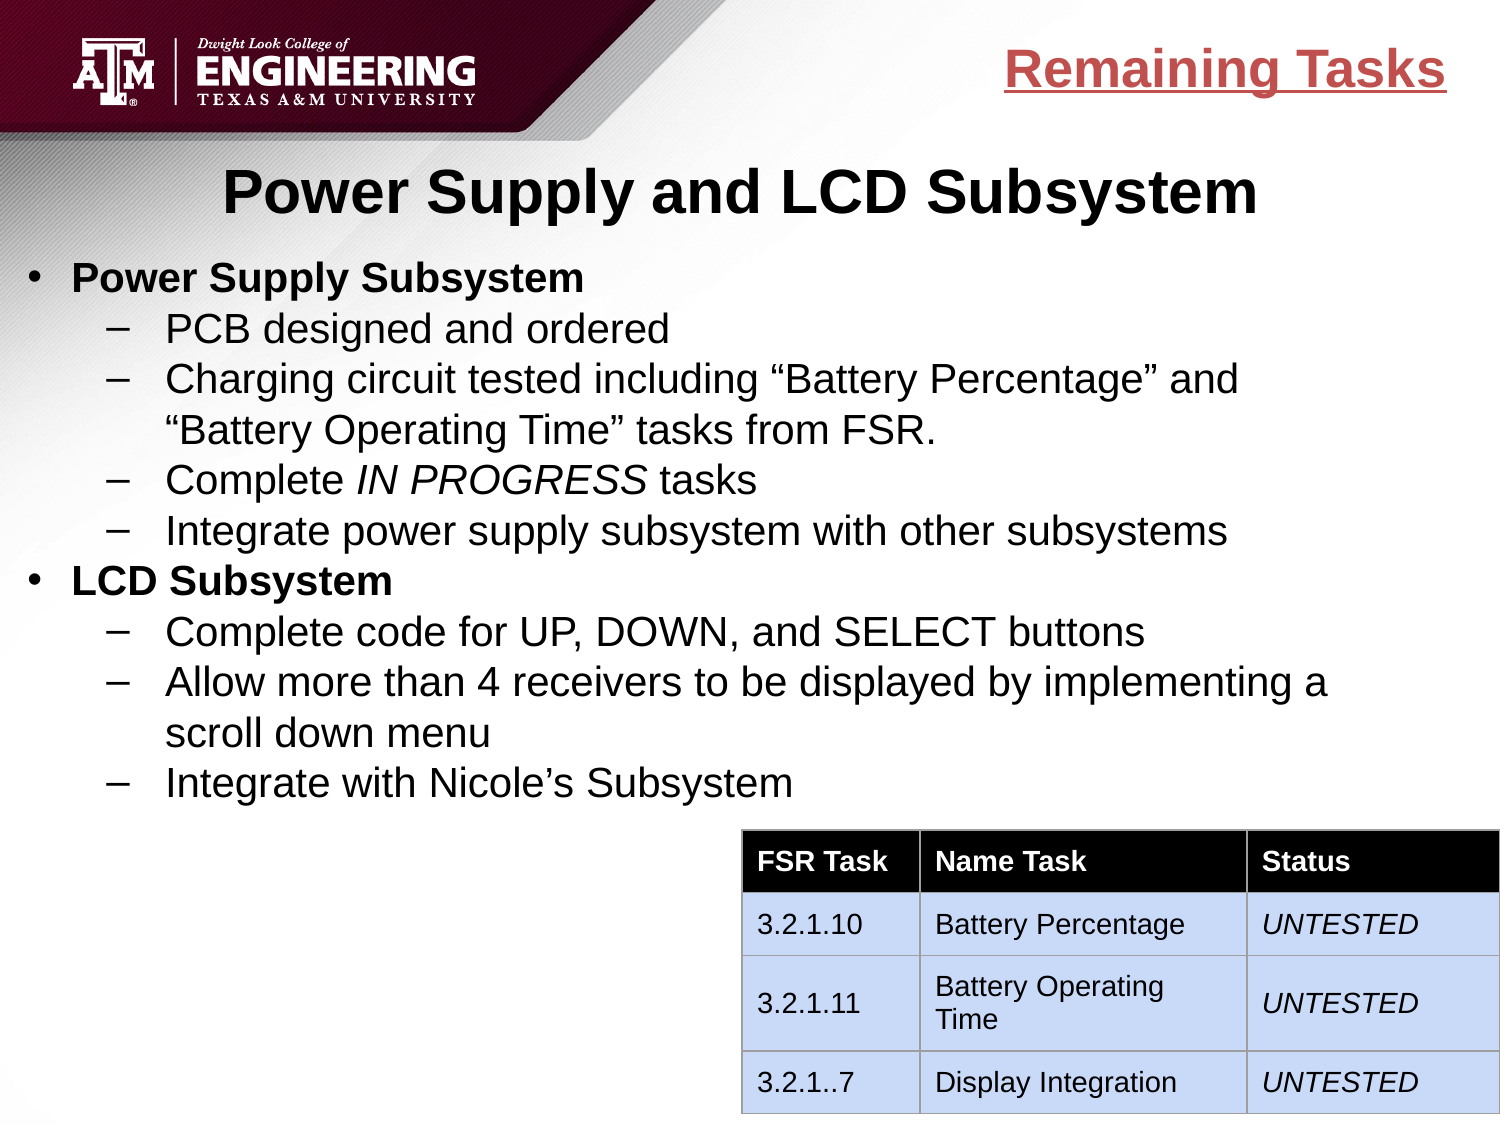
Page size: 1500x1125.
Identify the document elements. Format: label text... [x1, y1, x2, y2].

table_cell UNTESTED [1248, 1052, 1499, 1113]
table_cell Battery Percentage [921, 893, 1246, 955]
picture [0, 132, 1500, 1125]
title Remaining Tasks [951, 0, 1500, 132]
title Power Supply and LCD Subsystem [75, 122, 1425, 254]
picture [0, 0, 951, 240]
table_cell 3.2.1.10 [743, 893, 919, 955]
table_cell Battery Operating Time [921, 956, 1246, 1050]
list Power Supply Subsystem PCB designed and ordered Charging circuit tested including “Battery Percentage” and “Battery Operating Time” tasks from FSR. Complete IN PROGRESS tasks Integrate power supply subsystem with other subsystems LCD Subsystem Complete code for UP, DOWN, and SELECT buttons Allow more than 4 receivers to be displayed by implementing a scroll down menu Integrate with Nicole’s Subsystem [0, 240, 1350, 817]
table_cell 3.2.1..7 [743, 1052, 919, 1113]
table_header FSR Task [743, 831, 919, 892]
table_cell 3.2.1.11 [743, 956, 919, 1050]
table_cell UNTESTED [1248, 956, 1499, 1050]
table_header Name Task [921, 831, 1246, 892]
table_cell UNTESTED [1248, 893, 1499, 955]
table_header Status [1248, 831, 1499, 892]
table_cell Display Integration [921, 1052, 1246, 1113]
